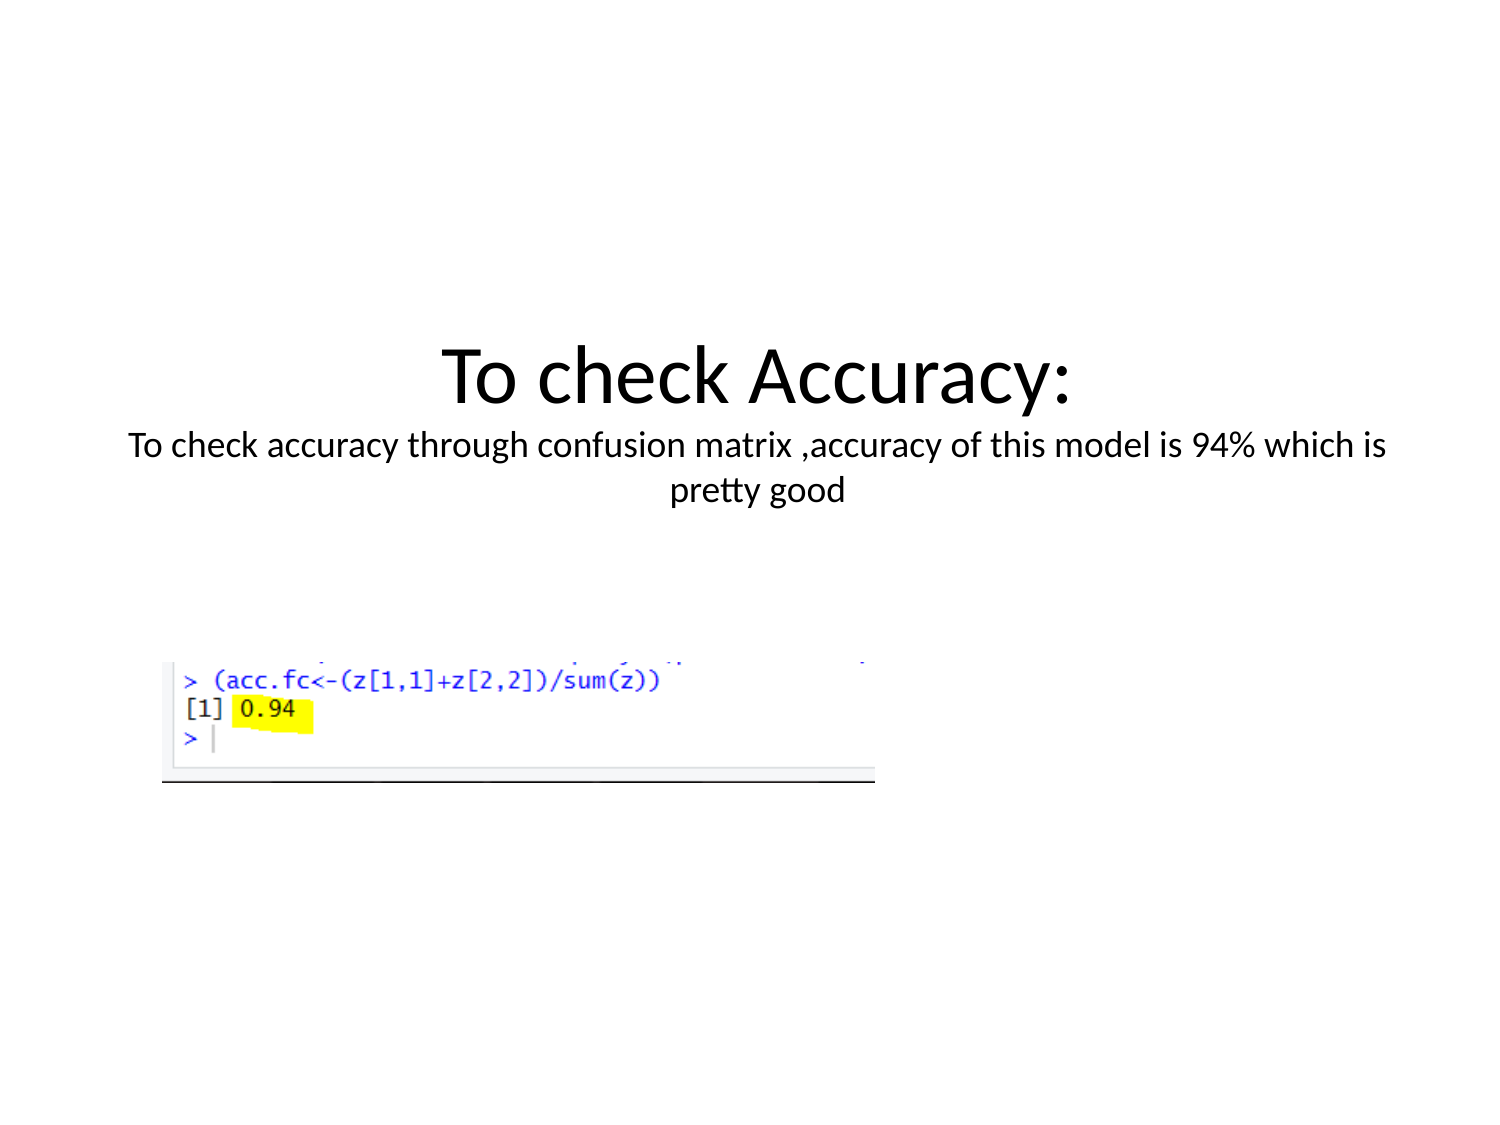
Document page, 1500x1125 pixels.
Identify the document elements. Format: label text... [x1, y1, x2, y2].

text_box To check Accuracy: To check accuracy through confusion matrix ,accuracy of this model is 94% which is pretty good [87, 312, 1429, 618]
picture [162, 662, 876, 783]
